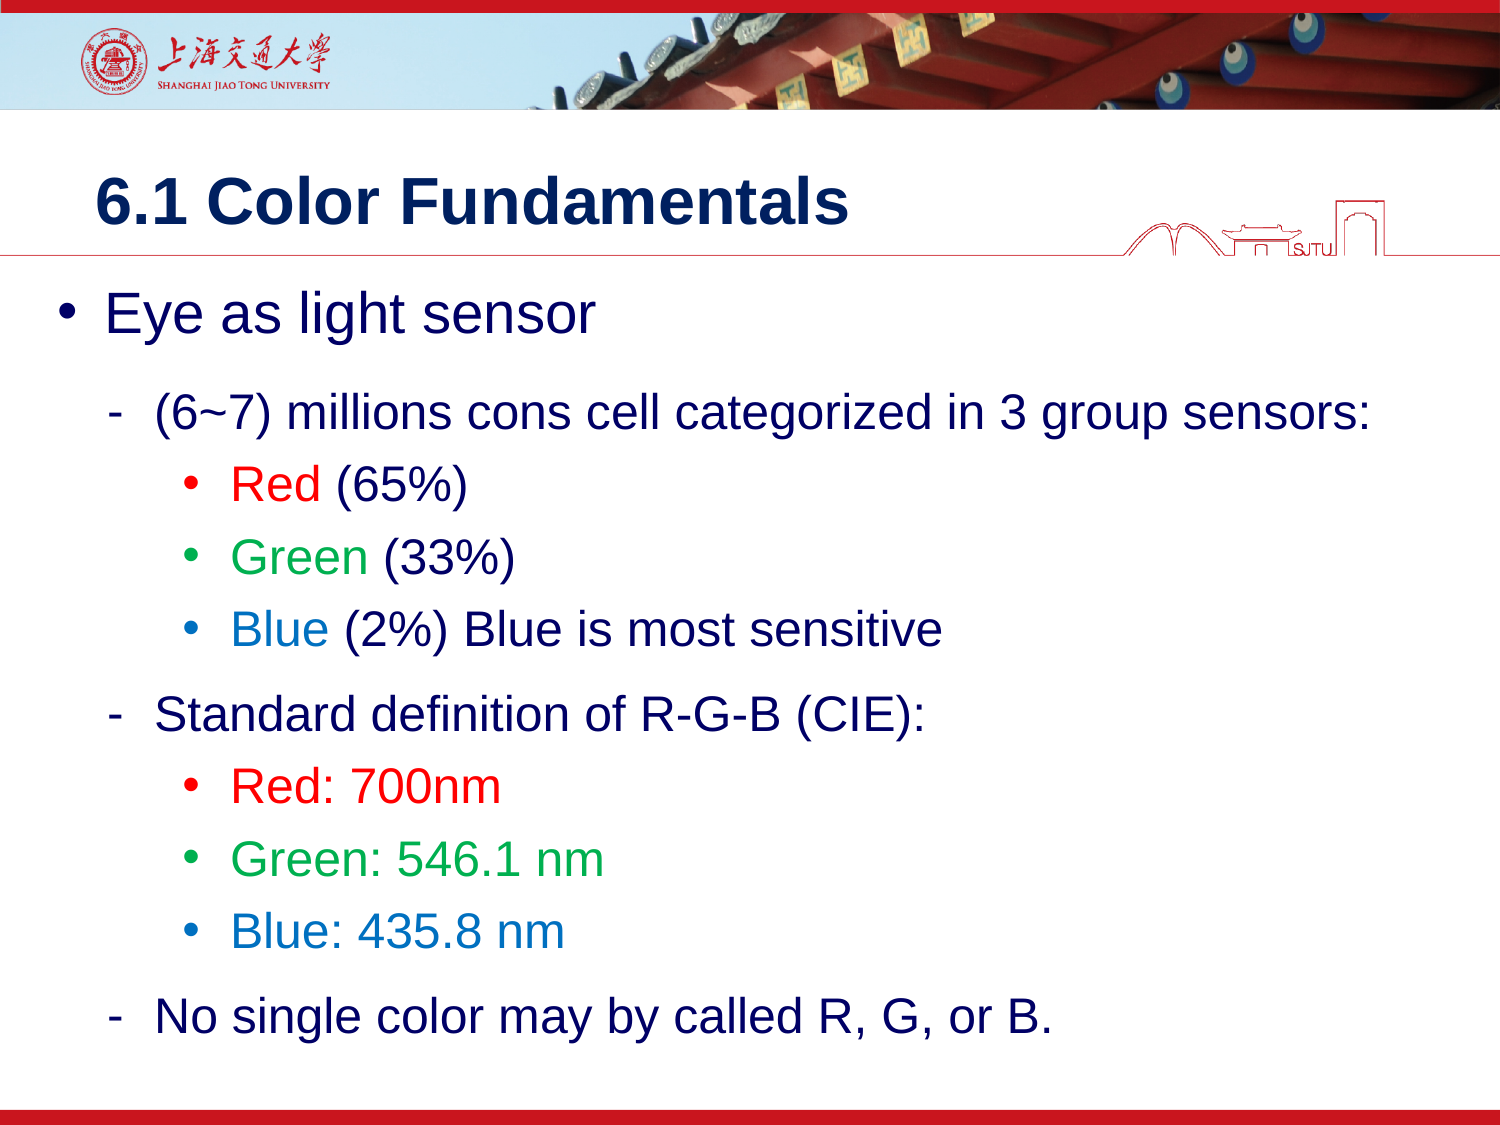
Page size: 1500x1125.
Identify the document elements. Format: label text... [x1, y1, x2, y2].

picture [0, 200, 1500, 256]
text_box (6~7) millions cons cell categorized in 3 group sensors: Red (65%) Green (33%) Blue (2%) Blue is most sensitive Standard definition of R-G-B (CIE): Red: 700nm Green: 546.1 nm Blue: 435.8 nm No single color may by called R, G, or B. [92, 359, 1455, 1051]
title 6.1 Color Fundamentals [81, 159, 1455, 254]
picture [0, 0, 1500, 110]
text_box Eye as light sensor [42, 268, 614, 353]
